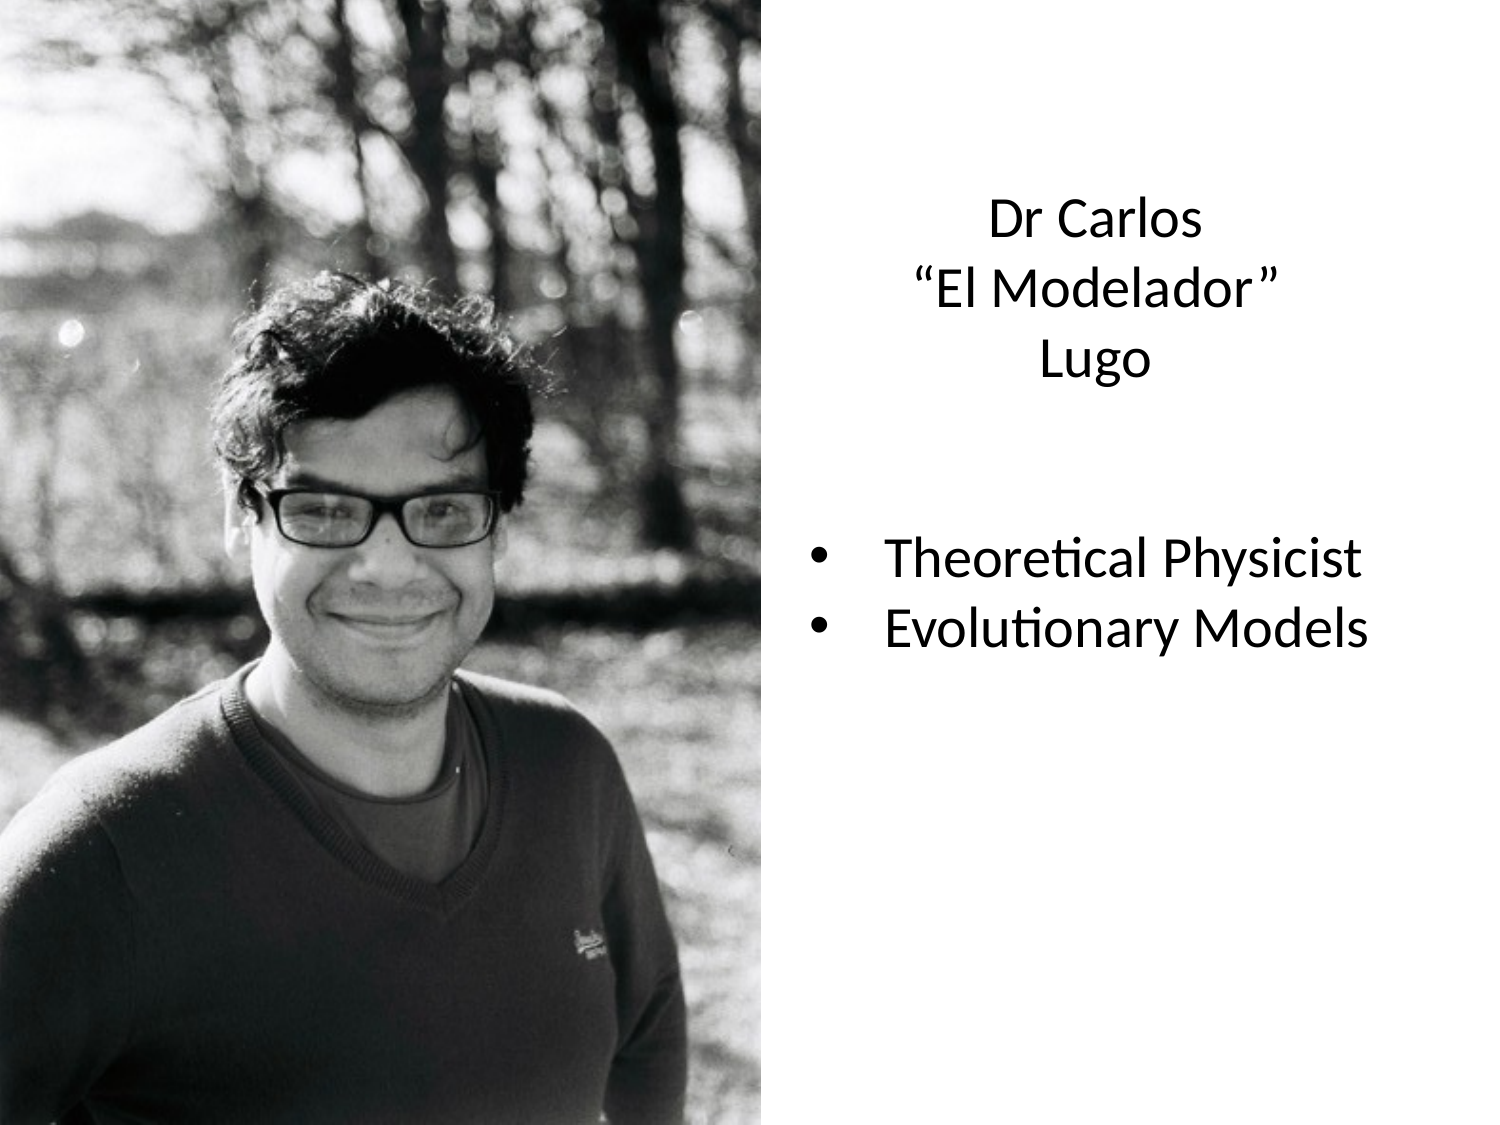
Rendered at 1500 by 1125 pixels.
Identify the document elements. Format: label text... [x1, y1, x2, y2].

text_box Theoretical Physicist Evolutionary Models [794, 511, 1500, 667]
text_box Dr Carlos “El Modelador” Lugo [896, 171, 1296, 397]
picture [0, 0, 761, 1125]
